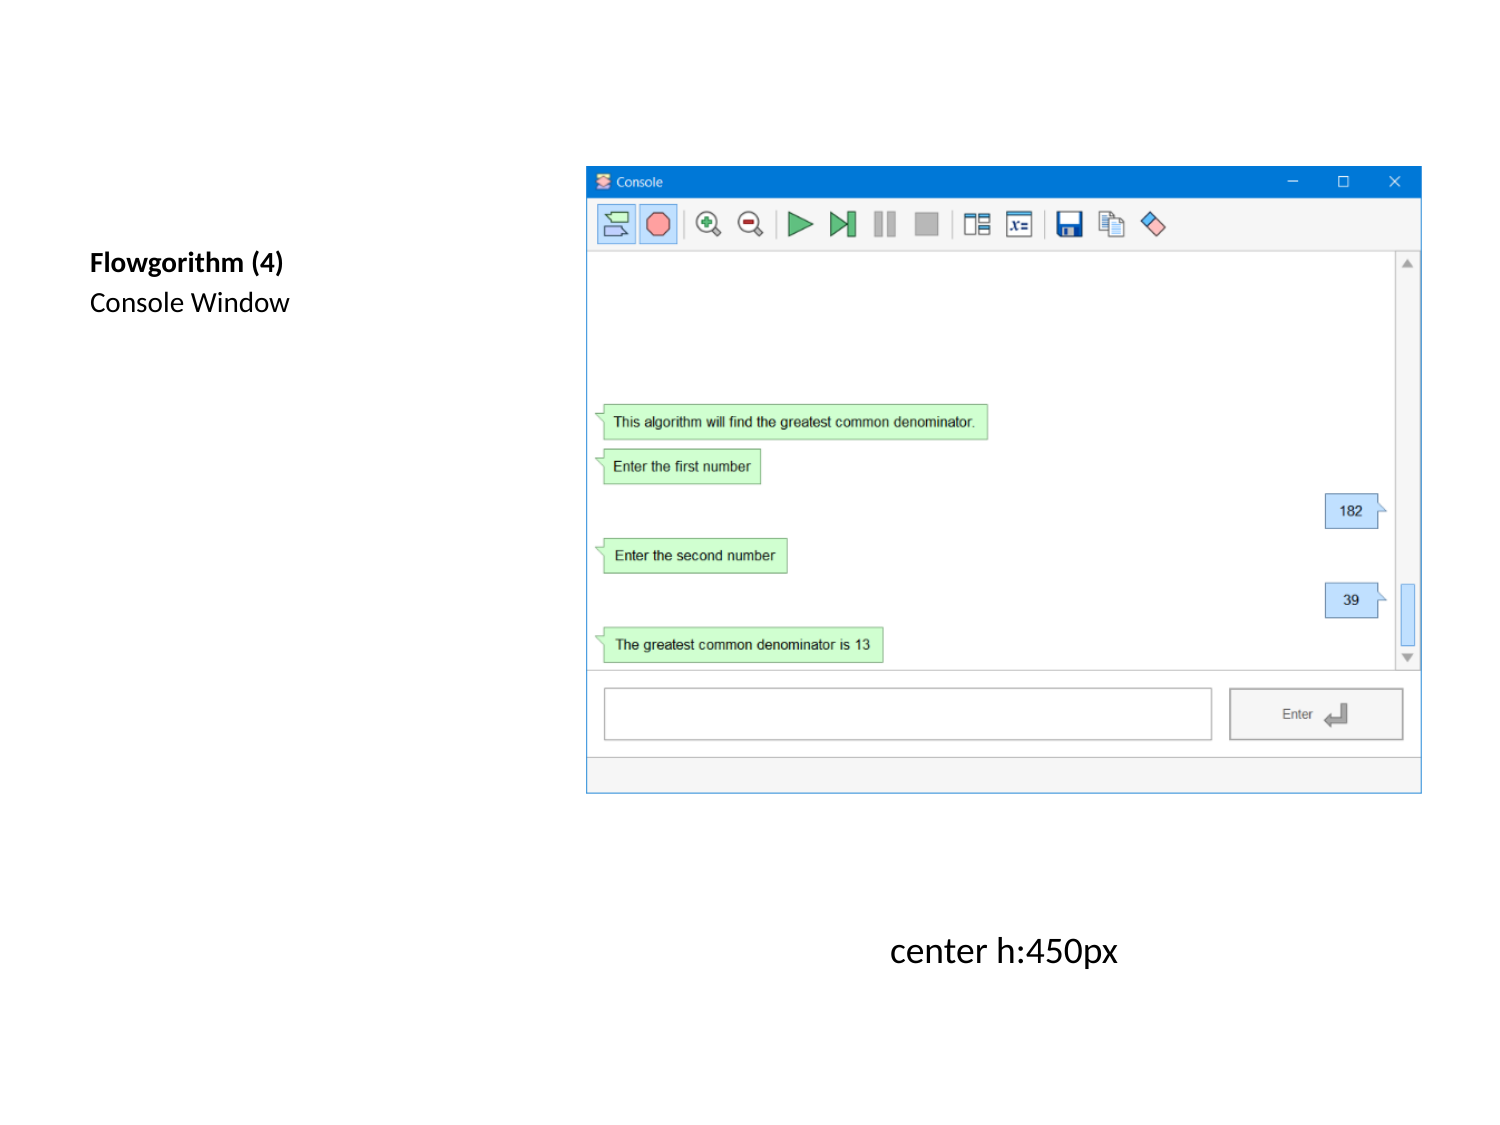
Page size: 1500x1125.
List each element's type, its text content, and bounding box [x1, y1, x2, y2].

list Flowgorithm (4) Console Window [75, 235, 569, 1005]
picture [585, 166, 1424, 796]
text_box center h:450px [585, 918, 1423, 1003]
